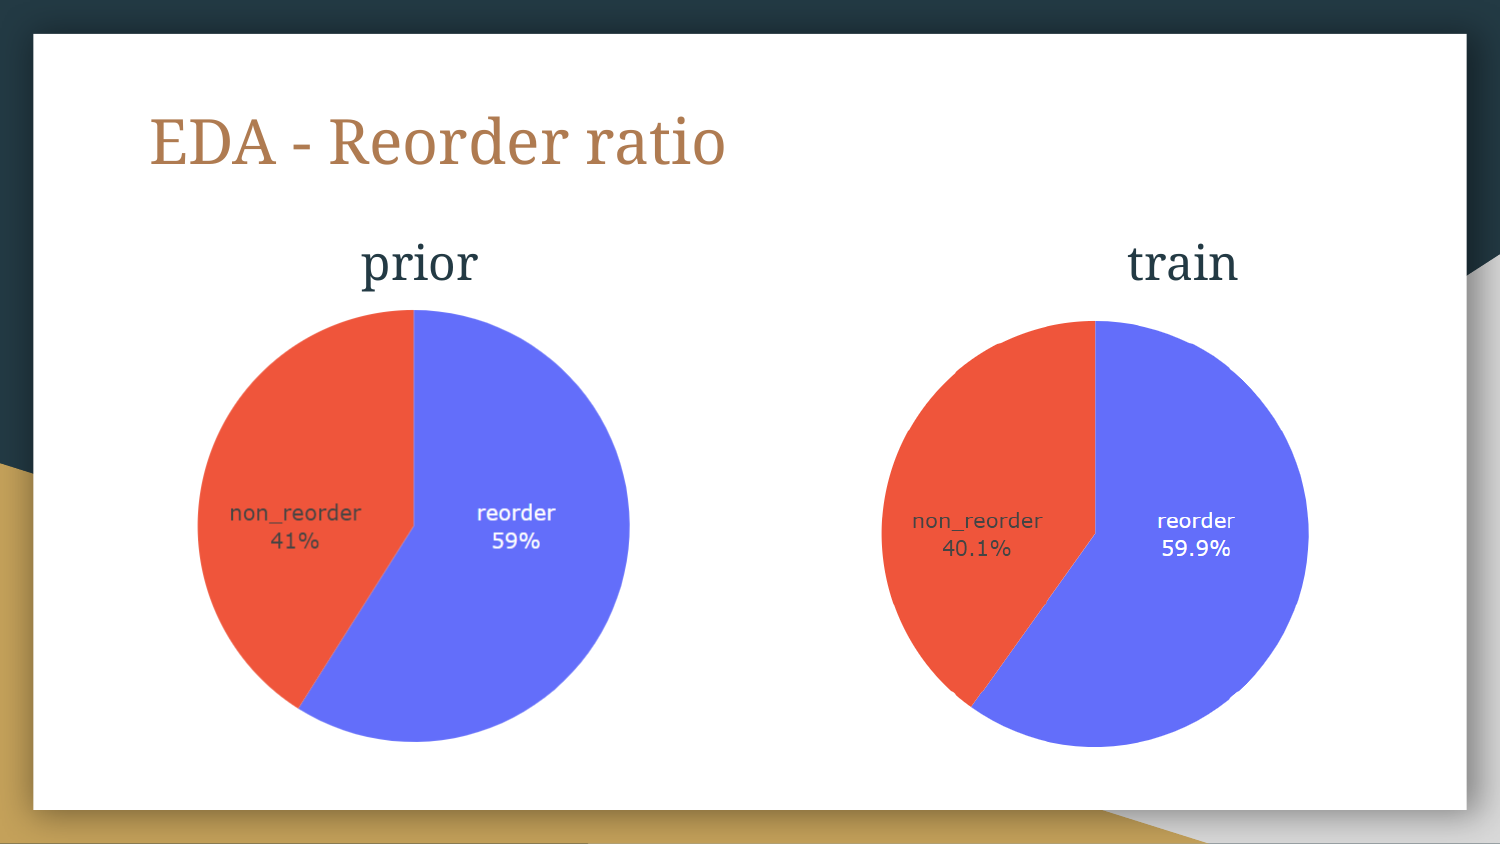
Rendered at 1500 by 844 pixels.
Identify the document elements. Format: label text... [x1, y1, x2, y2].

picture [826, 307, 1366, 762]
title EDA - Reorder ratio [134, 86, 1366, 208]
list prior train [134, 208, 1366, 336]
picture [145, 283, 677, 775]
